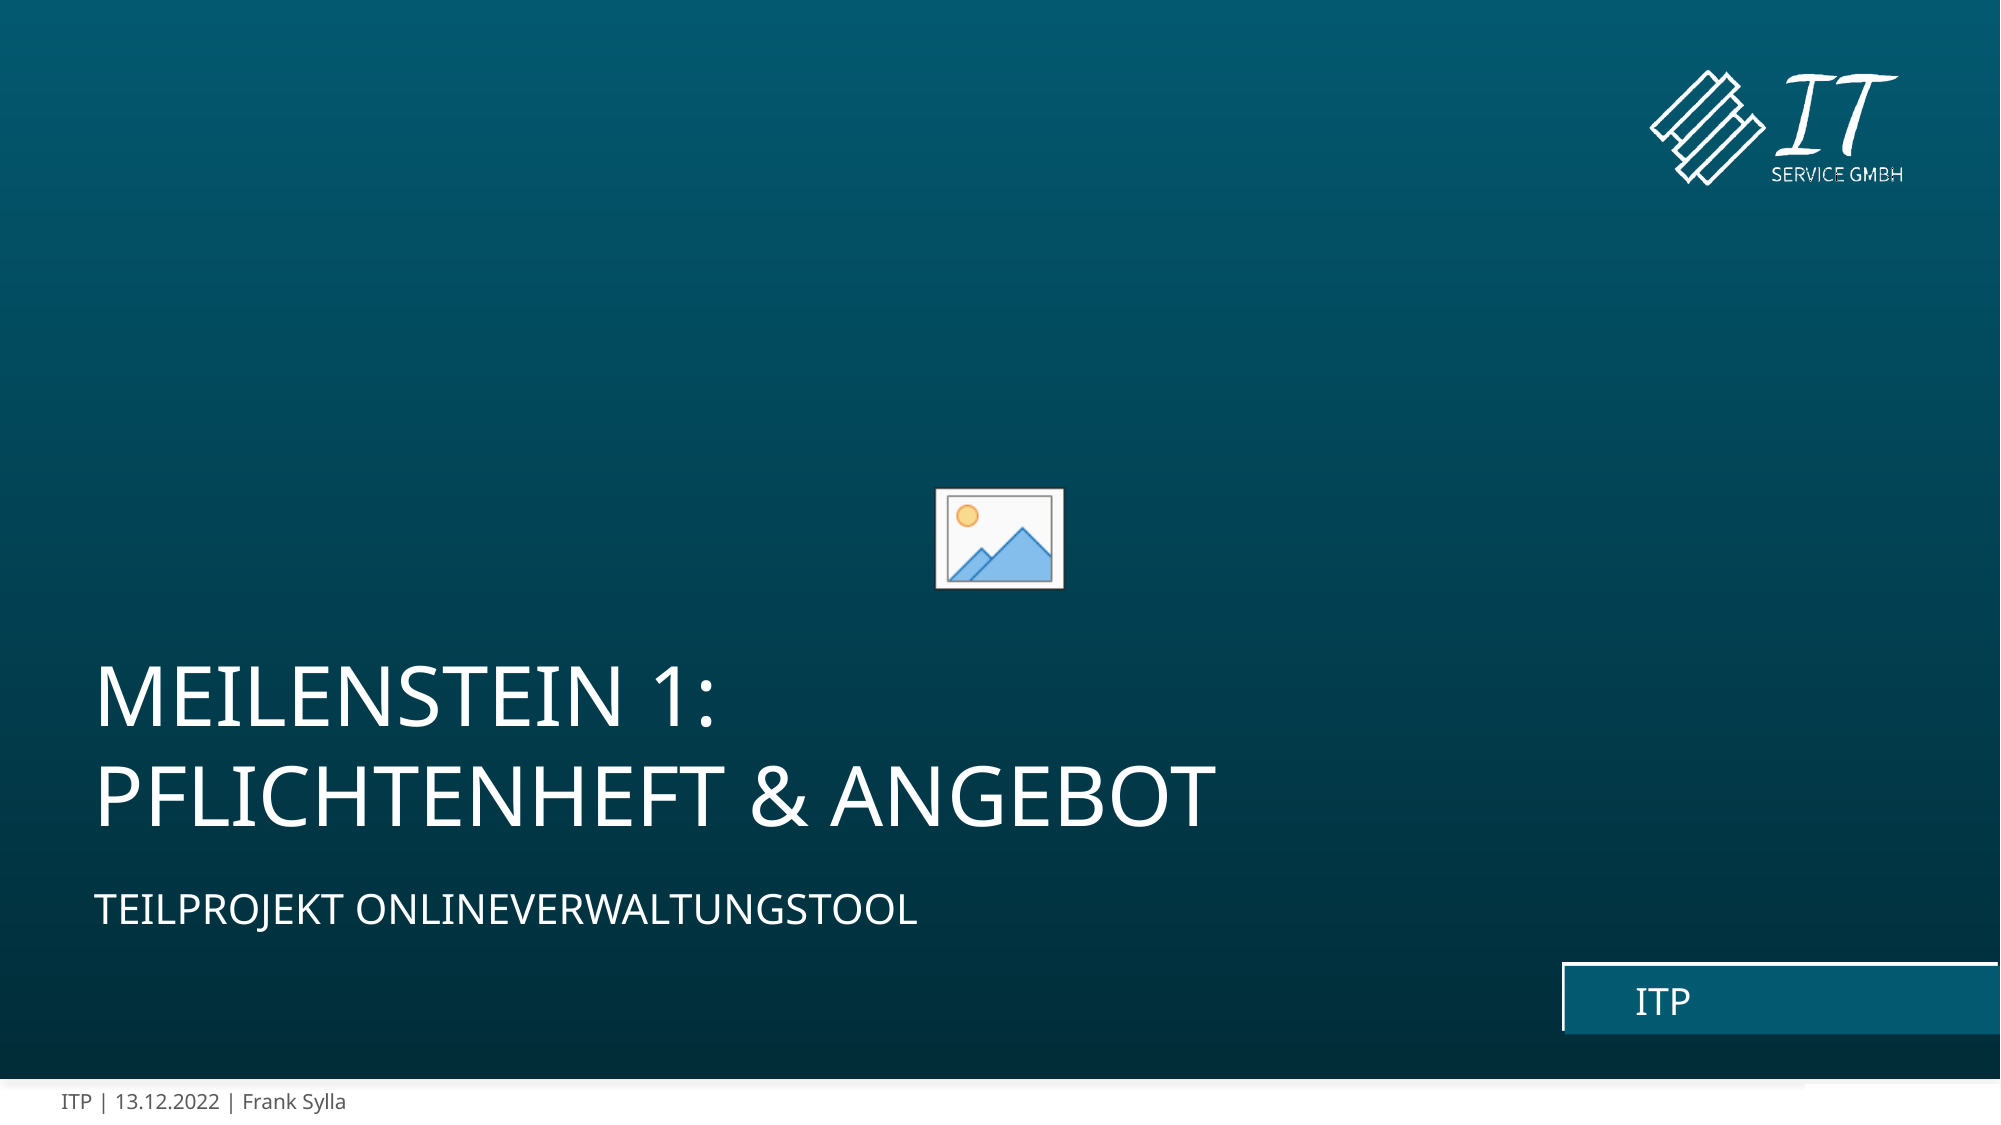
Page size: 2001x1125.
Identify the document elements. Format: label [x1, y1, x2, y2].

picture [702, 681, 711, 691]
picture [788, 894, 806, 924]
picture [563, 895, 582, 923]
picture [428, 767, 460, 825]
picture [935, 488, 1064, 589]
picture [231, 894, 257, 924]
picture [206, 895, 225, 923]
picture [892, 767, 938, 825]
picture [443, 667, 487, 725]
picture [645, 767, 677, 825]
picture [1837, 74, 1897, 156]
picture [1650, 71, 1765, 185]
picture [142, 895, 152, 923]
picture [95, 895, 116, 923]
picture [497, 667, 529, 725]
picture [586, 895, 622, 923]
picture [122, 895, 137, 923]
picture [401, 666, 437, 726]
picture [572, 667, 618, 725]
picture [1113, 766, 1166, 826]
picture [234, 767, 254, 825]
picture [219, 667, 239, 725]
picture [831, 767, 882, 825]
picture [296, 667, 328, 725]
picture [1776, 74, 1836, 156]
picture [258, 895, 267, 931]
picture [670, 895, 691, 923]
picture [653, 895, 669, 923]
picture [623, 895, 647, 923]
picture [374, 767, 418, 825]
picture [492, 895, 507, 923]
picture [1171, 767, 1215, 825]
picture [1637, 989, 1646, 1014]
picture [753, 766, 806, 826]
picture [867, 894, 893, 924]
picture [758, 894, 782, 924]
picture [901, 895, 916, 923]
picture [264, 766, 307, 826]
picture [512, 895, 534, 923]
picture [153, 767, 185, 825]
picture [540, 895, 555, 923]
picture [102, 667, 160, 725]
picture [1563, 963, 1997, 1030]
picture [252, 667, 284, 725]
picture [537, 767, 581, 825]
picture [1673, 989, 1689, 1014]
picture [702, 717, 711, 726]
picture [196, 767, 228, 825]
picture [392, 895, 414, 923]
picture [424, 895, 439, 923]
picture [474, 767, 520, 825]
picture [809, 895, 831, 923]
picture [1062, 767, 1102, 825]
picture [102, 767, 139, 825]
picture [1649, 989, 1668, 1014]
picture [276, 895, 292, 923]
picture [953, 766, 1001, 826]
picture [443, 895, 453, 923]
picture [322, 895, 343, 923]
picture [300, 895, 319, 923]
picture [680, 767, 724, 825]
picture [178, 667, 210, 725]
picture [599, 767, 631, 825]
picture [728, 895, 750, 923]
picture [460, 895, 482, 923]
picture [538, 667, 558, 725]
picture [181, 895, 199, 923]
picture [320, 767, 364, 825]
picture [159, 895, 175, 923]
picture [657, 667, 677, 725]
picture [358, 894, 384, 924]
picture [834, 894, 860, 924]
picture [342, 667, 388, 725]
picture [697, 895, 719, 924]
picture [1016, 767, 1048, 825]
